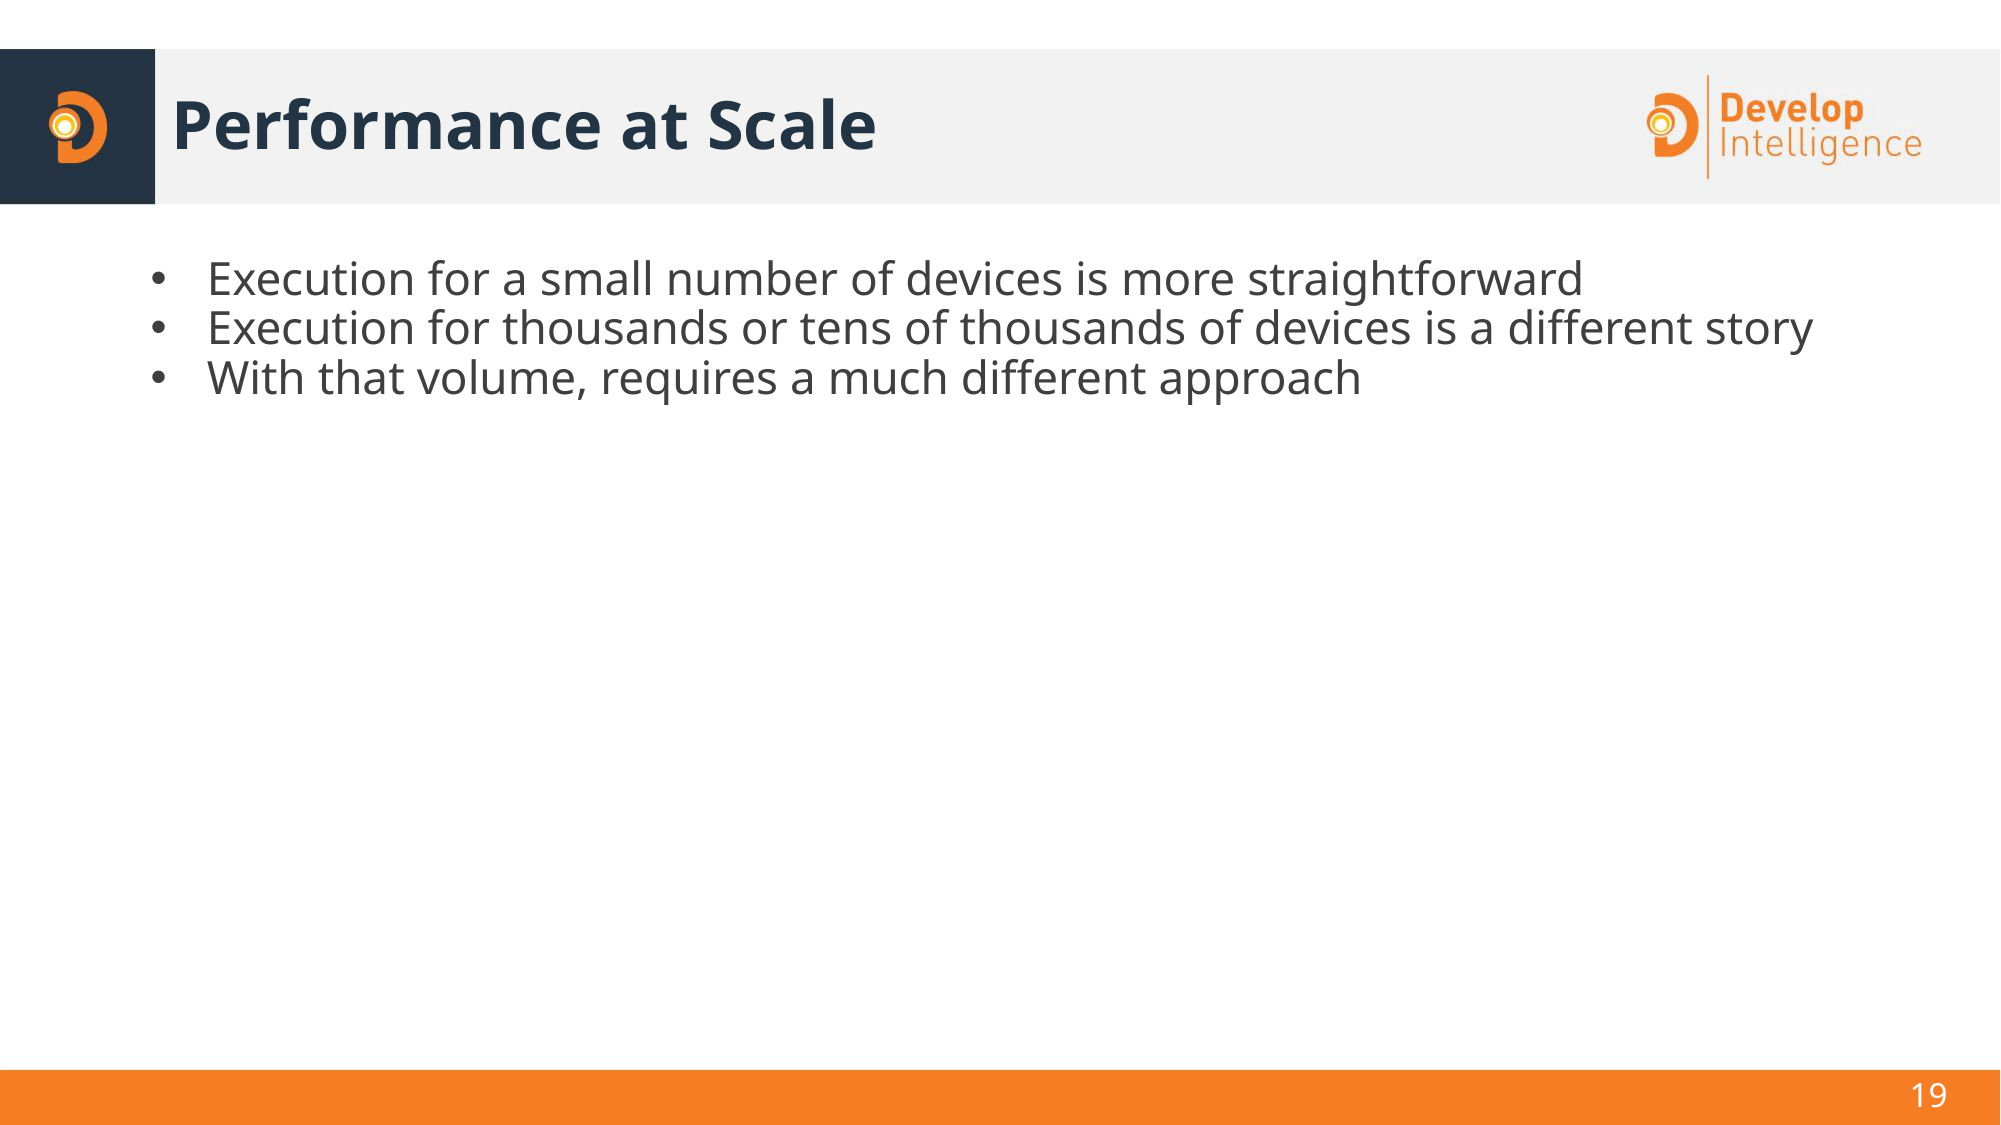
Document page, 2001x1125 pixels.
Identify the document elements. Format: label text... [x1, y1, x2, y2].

title Performance at Scale [156, 53, 1999, 203]
slide_number 19 [1860, 1072, 1998, 1122]
picture [0, 0, 2001, 1125]
list Execution for a small number of devices is more straightforward Execution for thousands or tens of thousands of devices is a different story With that volume, requires a much different approach [135, 248, 1941, 1016]
